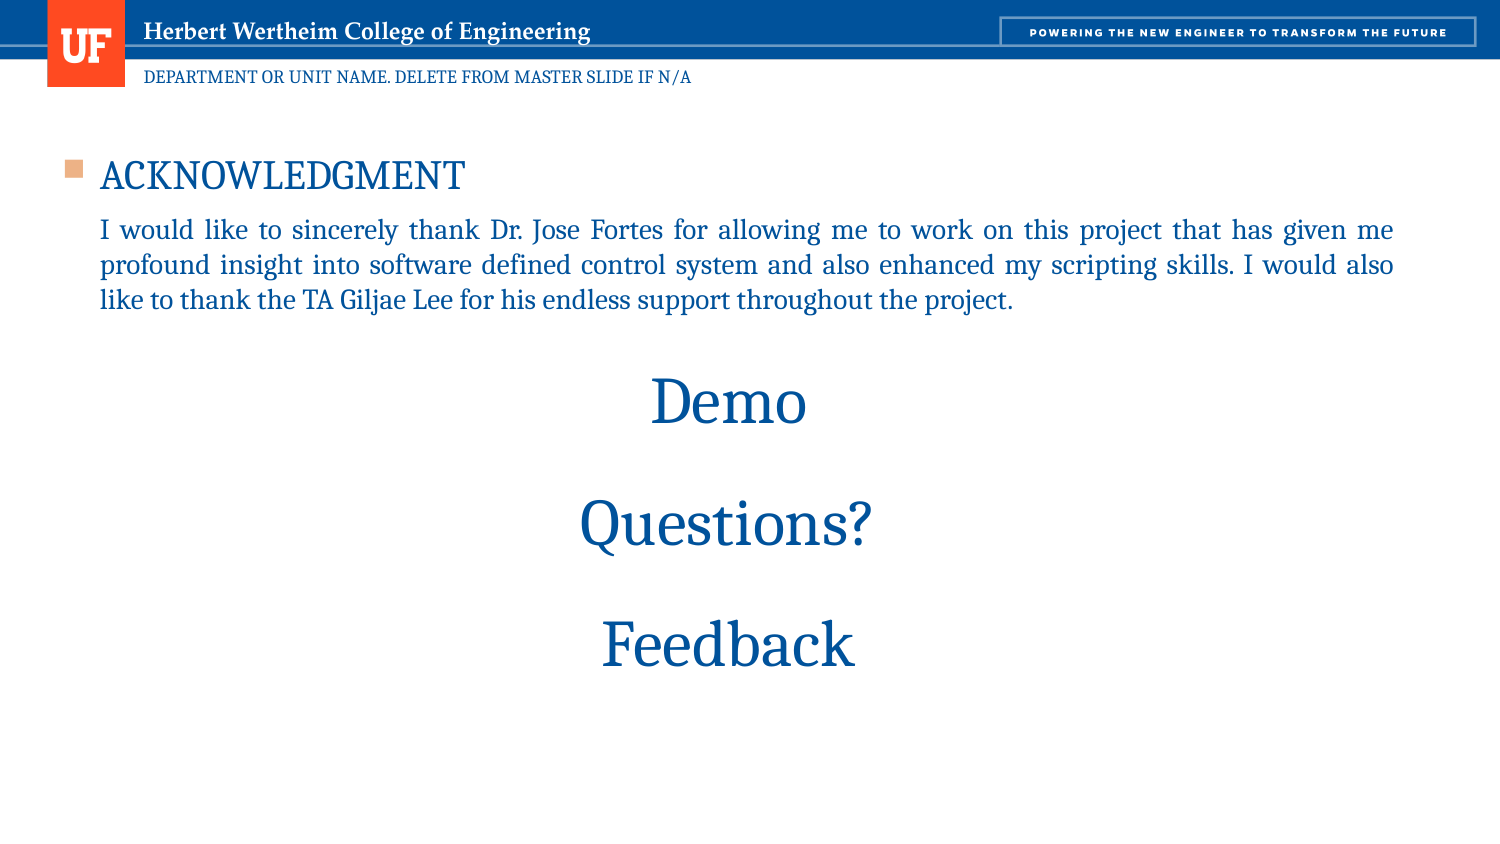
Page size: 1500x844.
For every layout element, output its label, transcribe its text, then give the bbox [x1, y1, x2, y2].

list Acknowledgment I would like to sincerely thank Dr. Jose Fortes for allowing me to work on this project that has given me profound insight into software defined control system and also enhanced my scripting skills. I would also like to thank the TA Giljae Lee for his endless support throughout the project. Demo Questions? Feedback [47, 140, 1411, 793]
picture [0, 0, 1500, 87]
